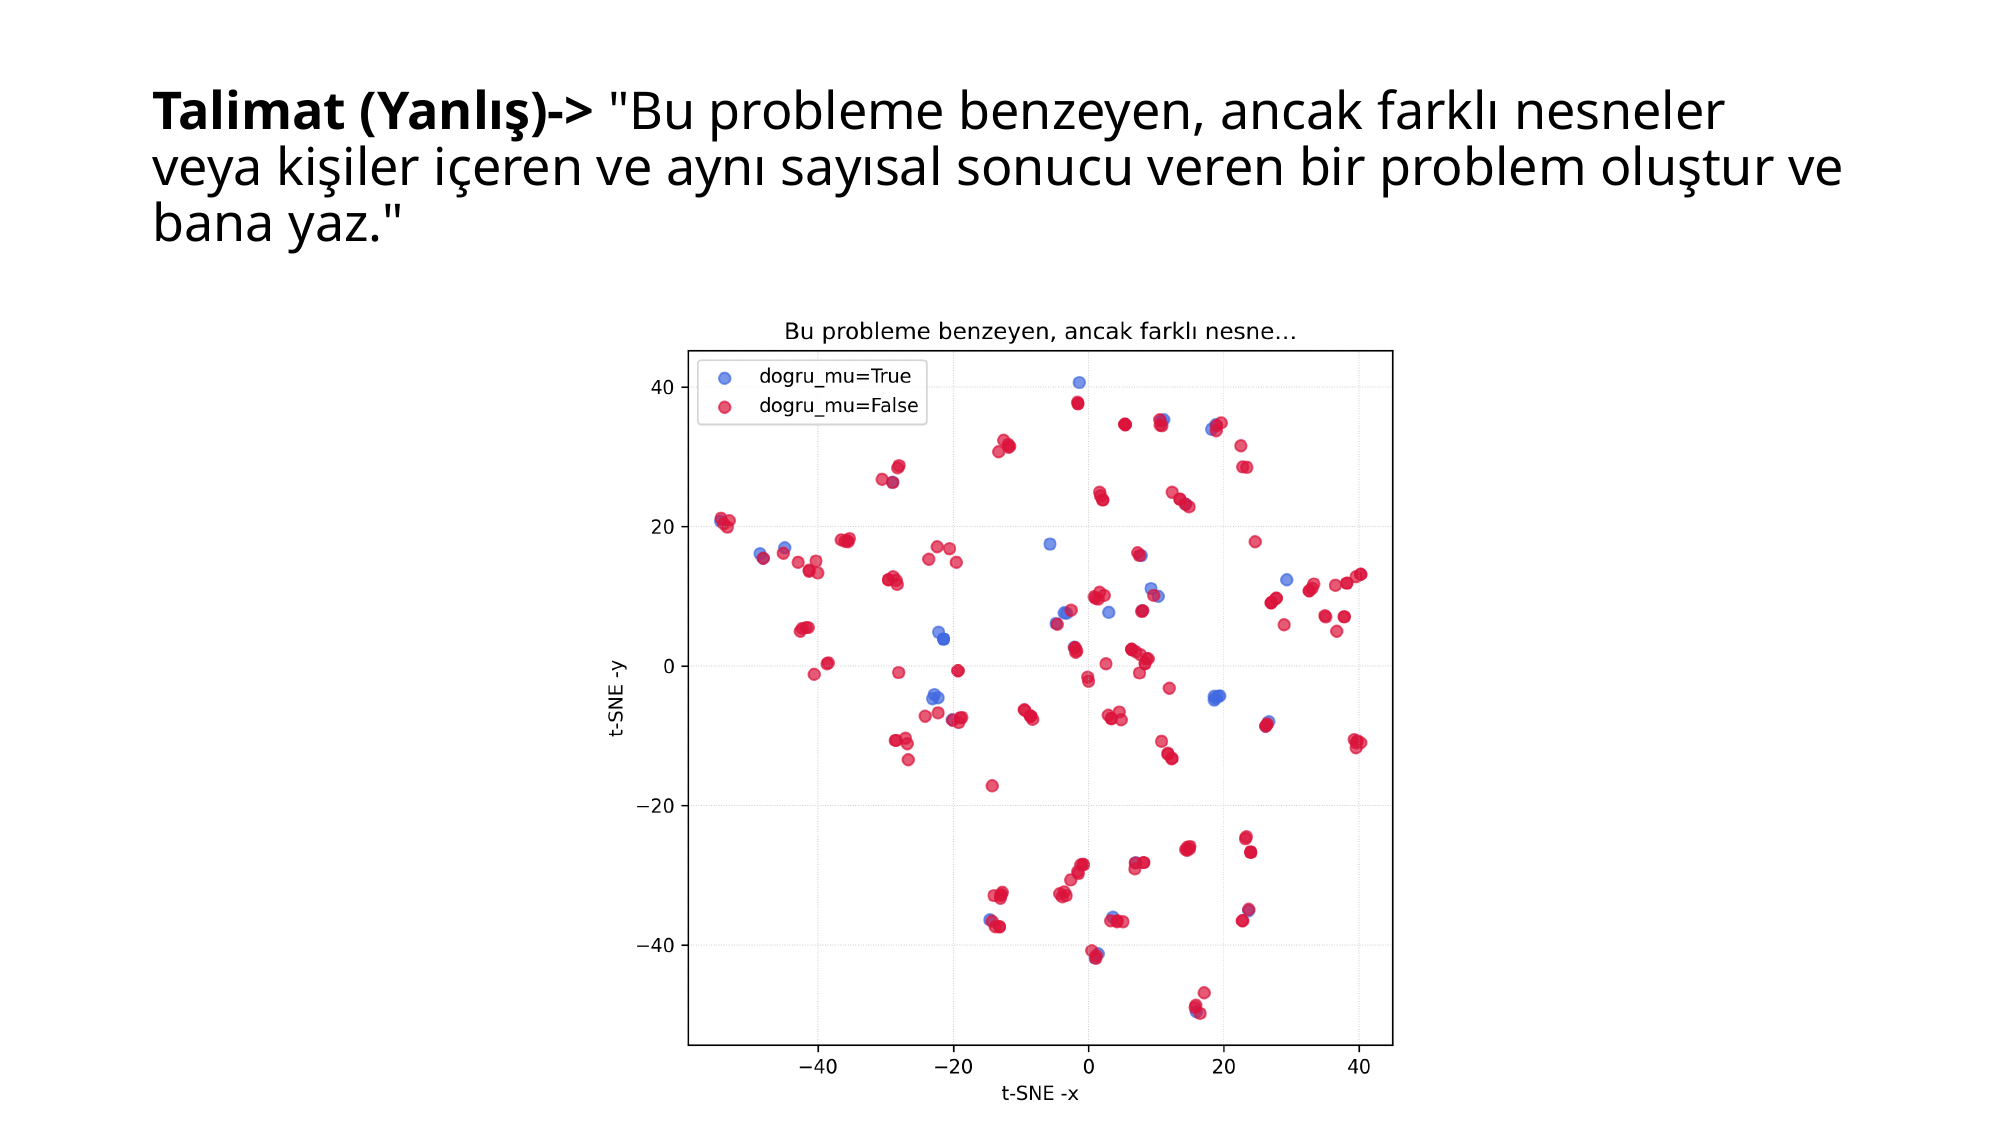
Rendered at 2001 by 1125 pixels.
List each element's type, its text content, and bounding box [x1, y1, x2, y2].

picture [586, 299, 1413, 1125]
title Talimat (Yanlış)-> "Bu probleme benzeyen, ancak farklı nesneler veya kişiler içeren ve aynı sayısal sonucu veren bir problem oluştur ve bana yaz." [137, 59, 1863, 278]
